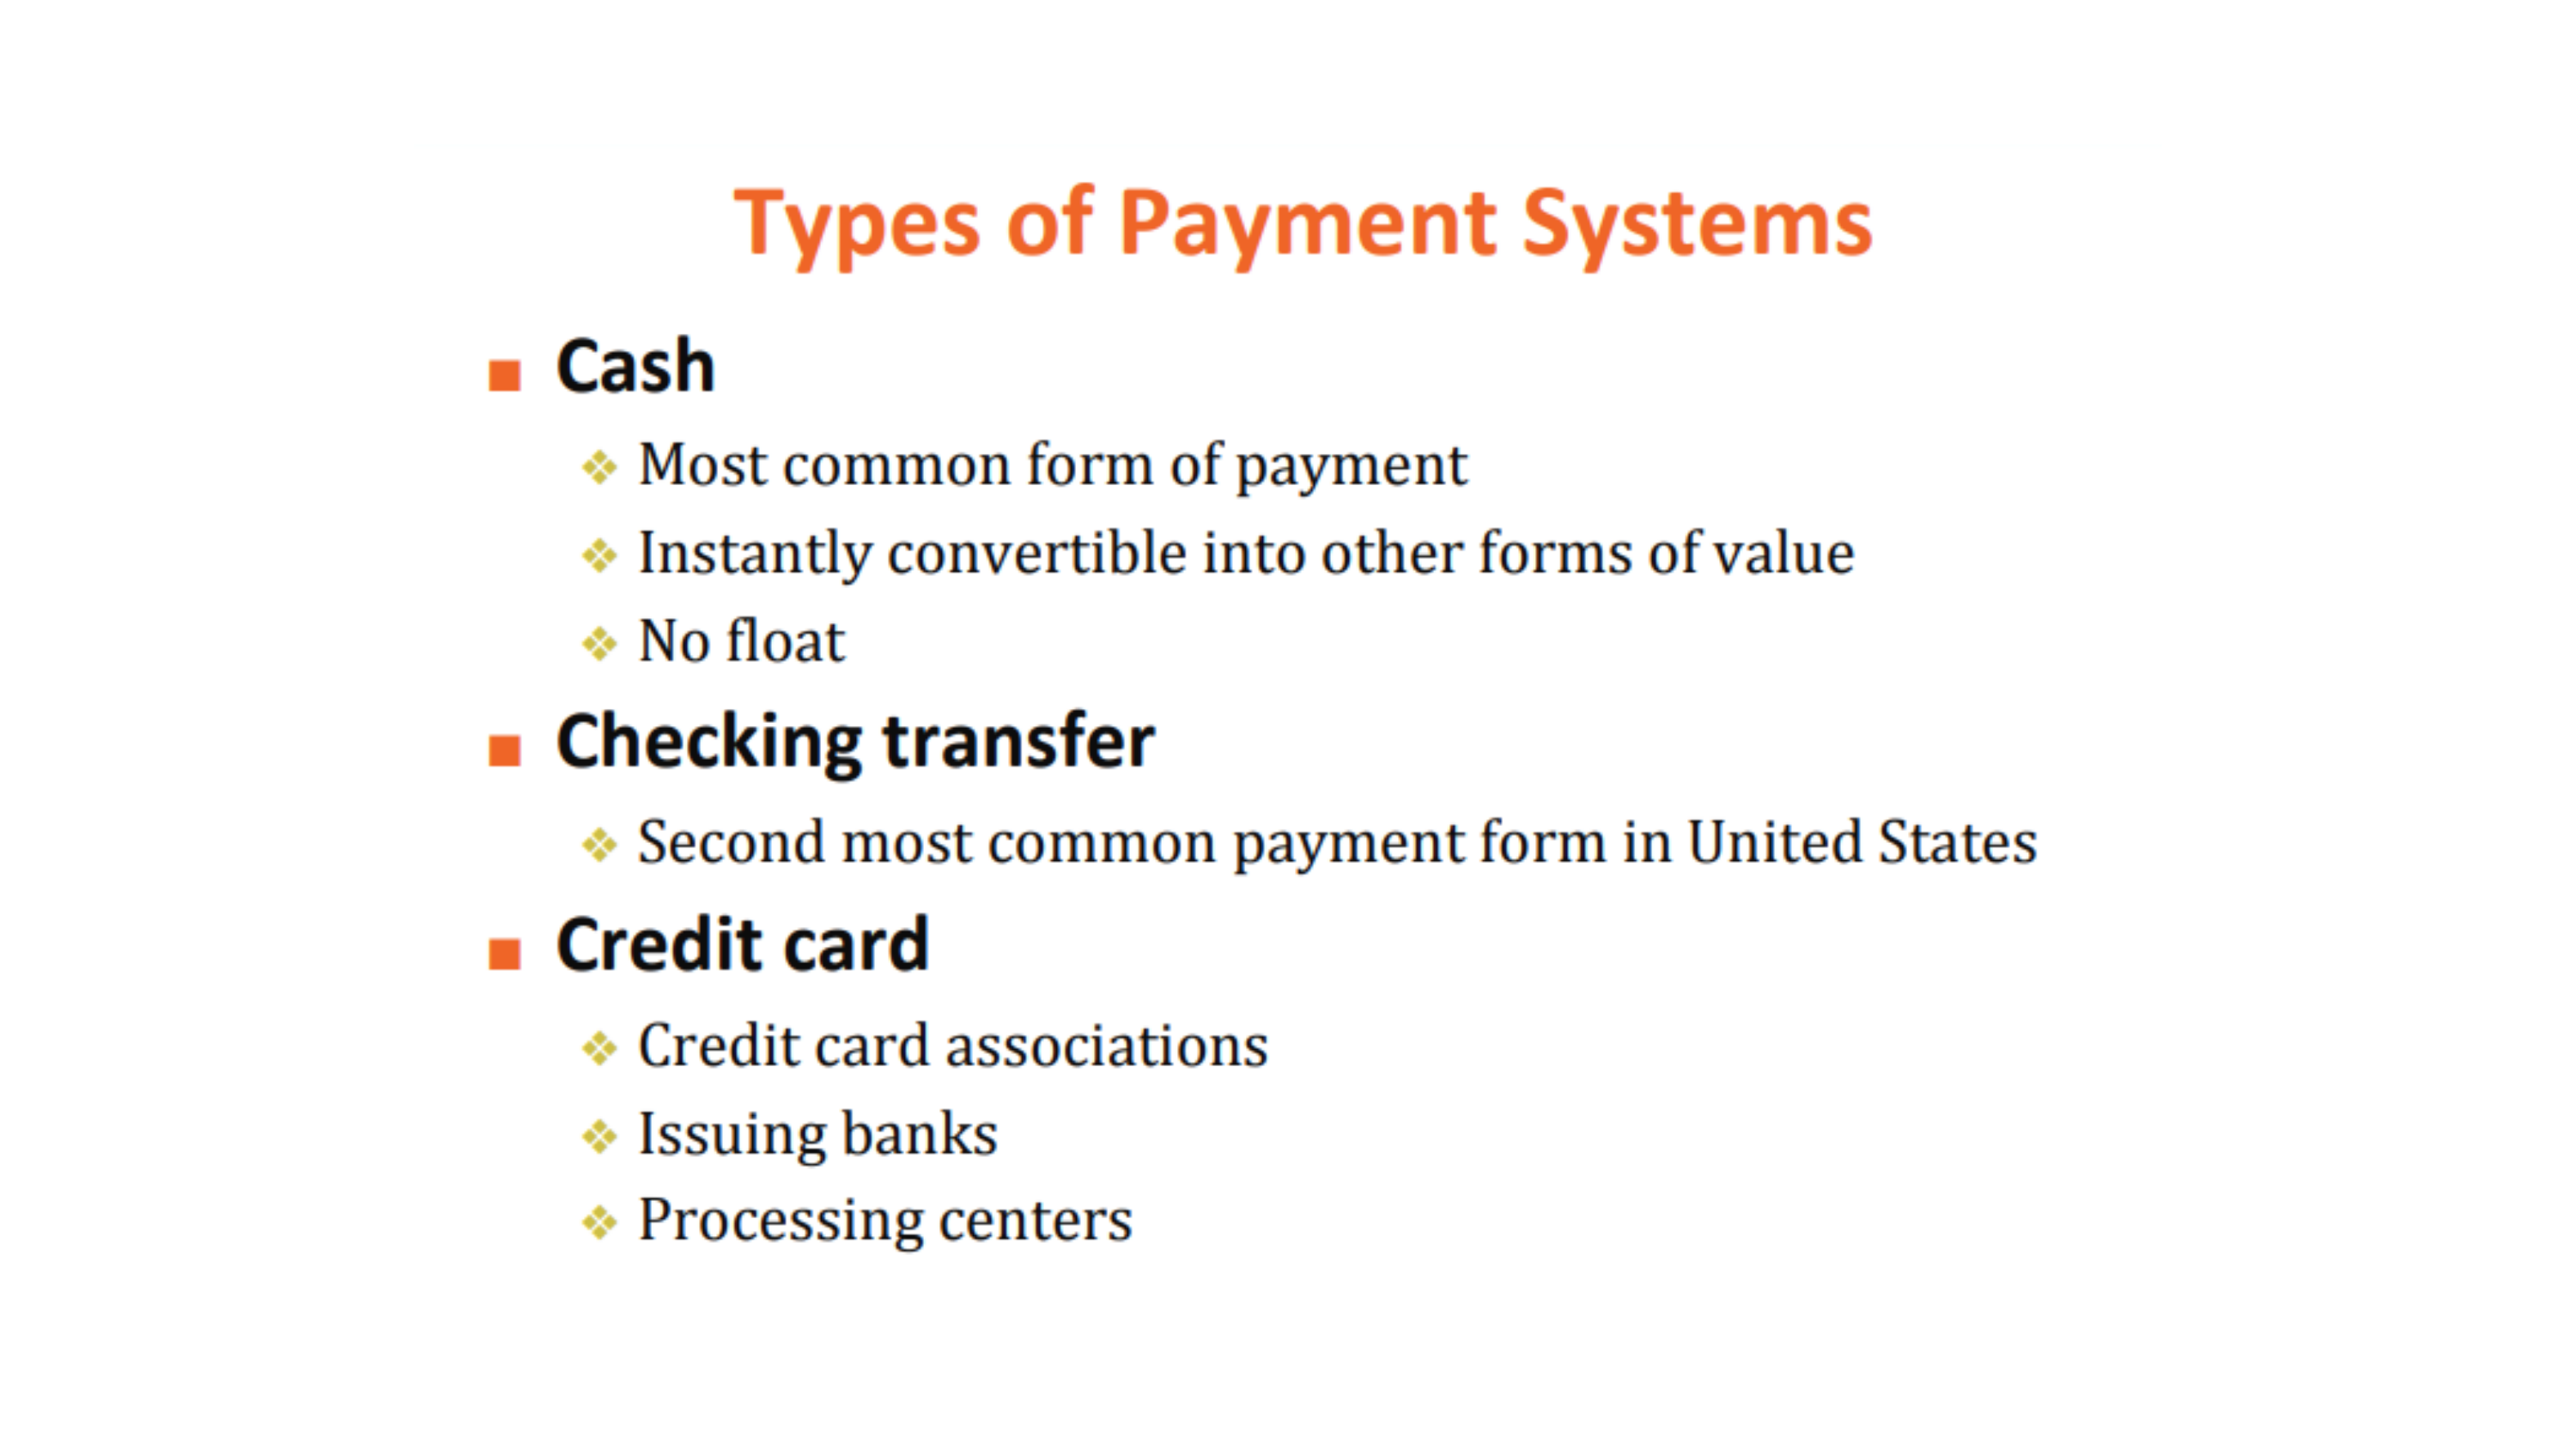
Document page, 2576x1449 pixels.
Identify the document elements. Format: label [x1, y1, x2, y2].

text_box [414, 144, 2162, 1304]
